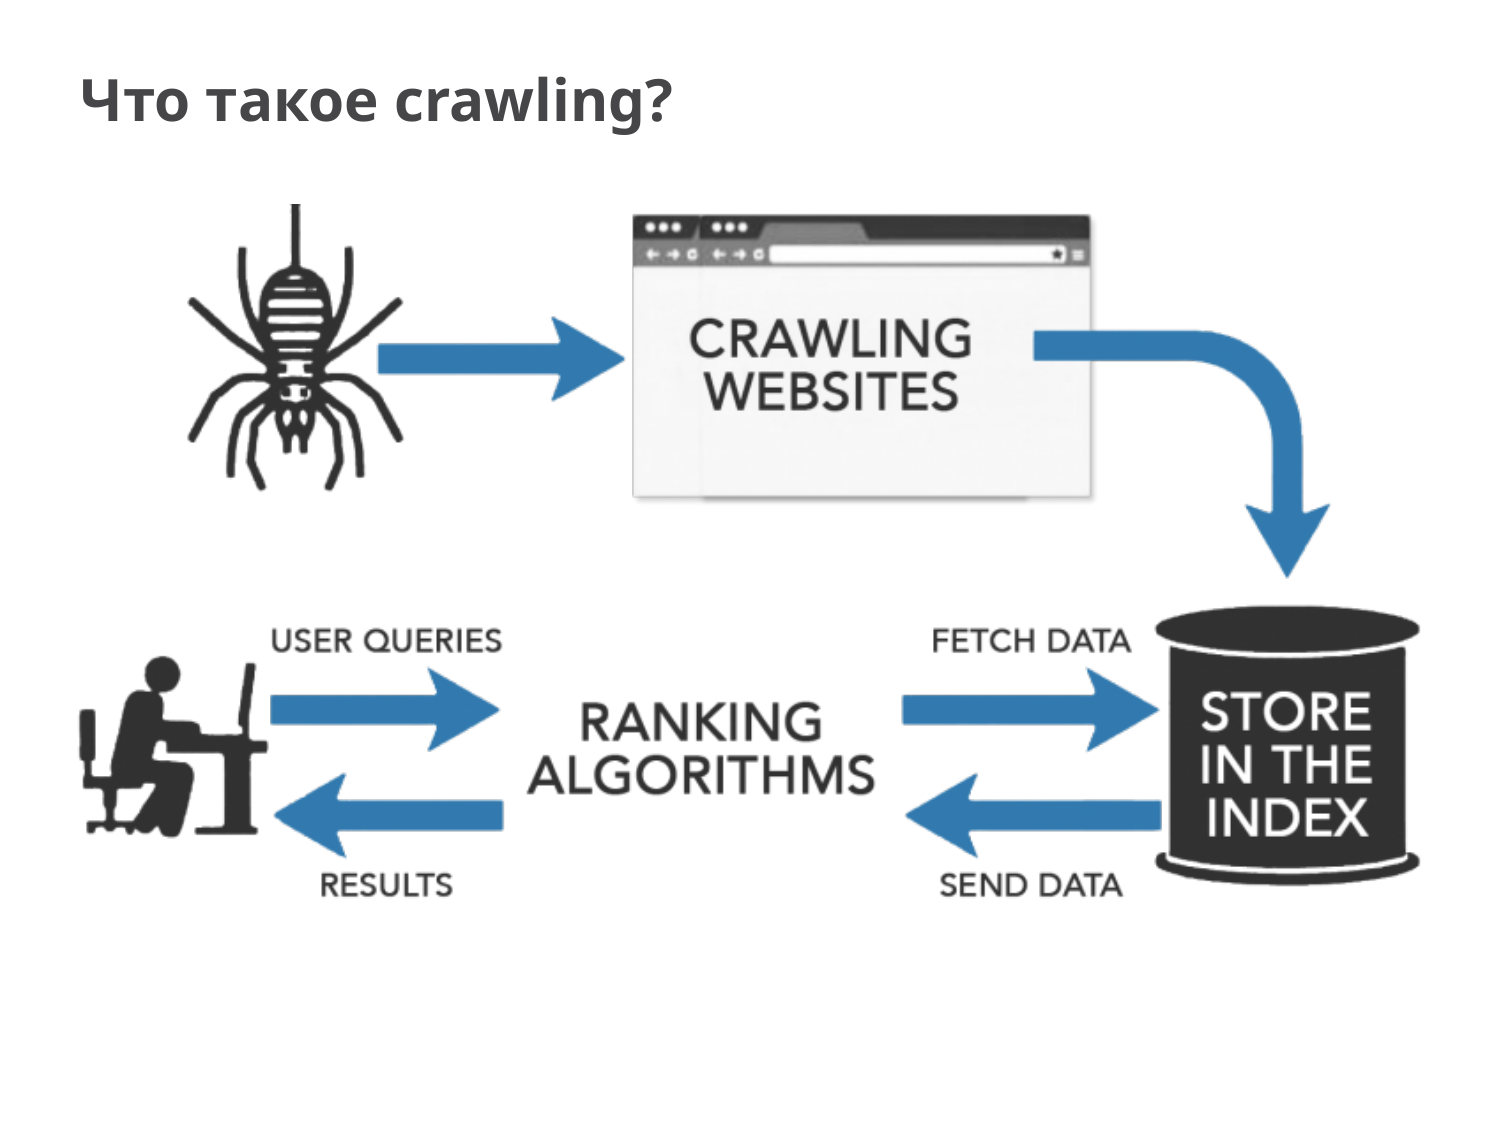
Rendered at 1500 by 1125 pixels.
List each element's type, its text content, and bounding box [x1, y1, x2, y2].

text_box Что такое crawling? [65, 55, 1435, 141]
picture [71, 204, 1429, 921]
